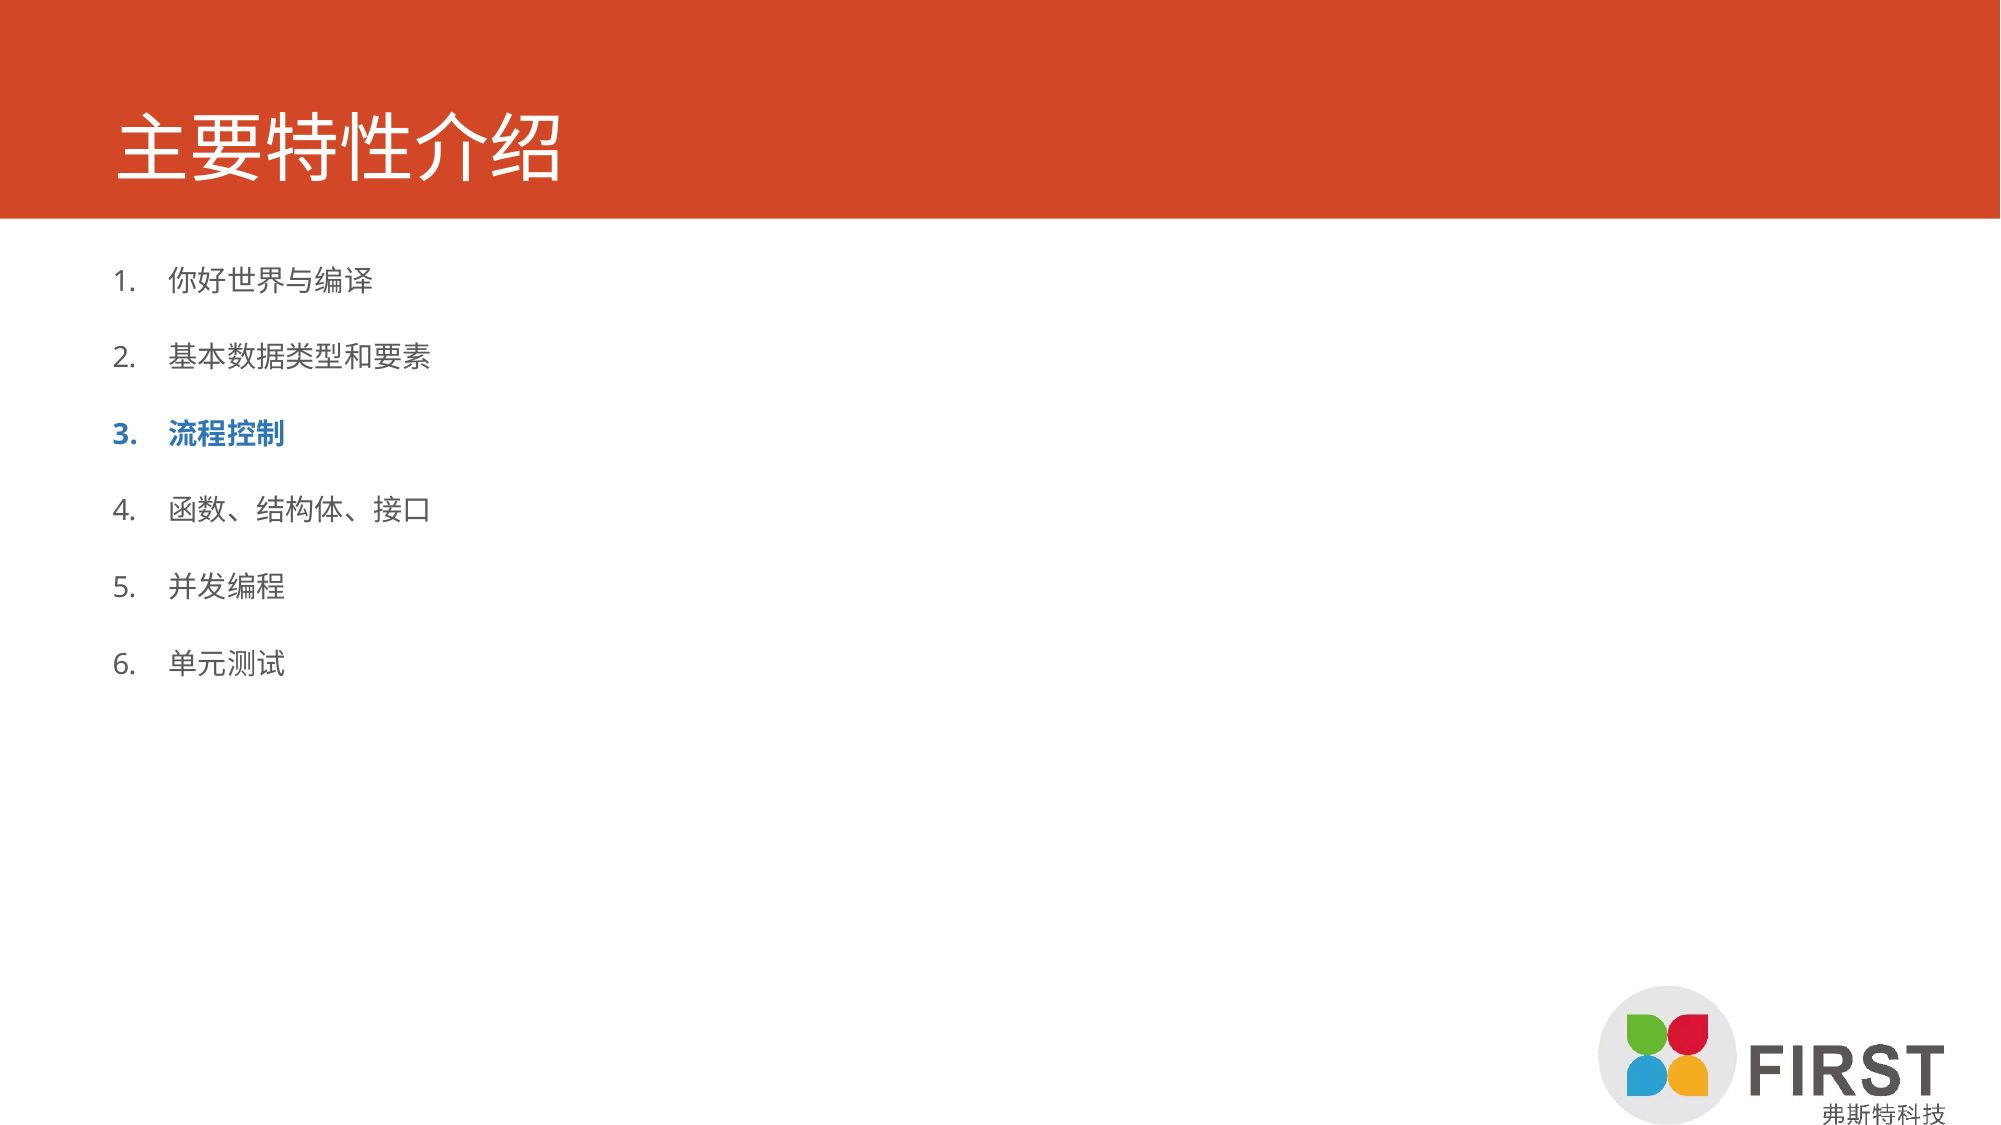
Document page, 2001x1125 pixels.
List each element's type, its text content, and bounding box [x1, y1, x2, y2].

title 主要特性介绍 [99, 0, 1863, 199]
list 你好世界与编译 基本数据类型和要素 流程控制 函数、结构体、接口 并发编程 单元测试 [0, 251, 712, 966]
picture [1543, 985, 2000, 1125]
